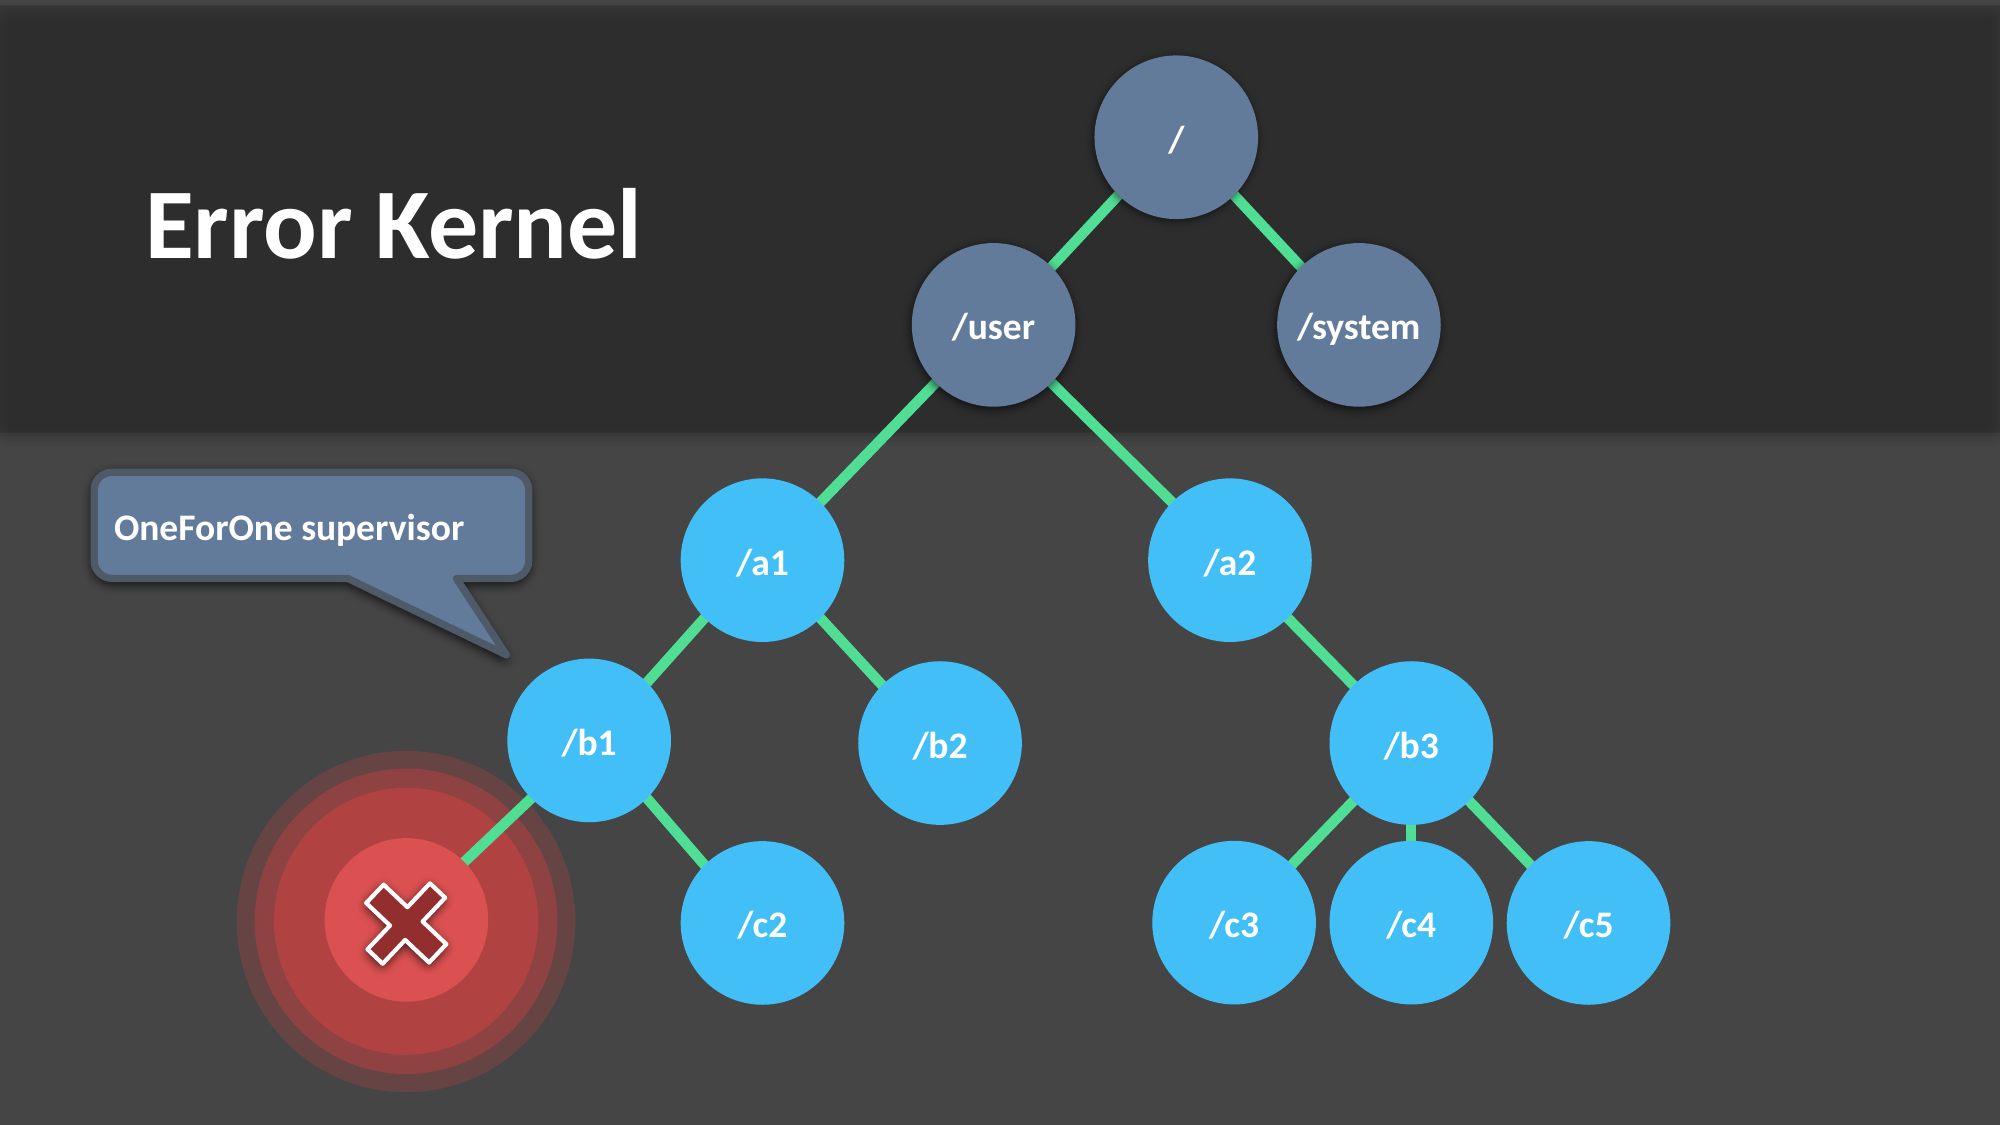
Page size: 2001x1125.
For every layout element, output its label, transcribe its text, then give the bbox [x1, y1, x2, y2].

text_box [646, 798, 705, 866]
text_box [1051, 195, 1119, 268]
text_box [1469, 800, 1531, 866]
text_box /b1 [506, 657, 673, 824]
text_box /c3 [1151, 839, 1317, 1006]
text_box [820, 382, 936, 503]
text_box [1234, 195, 1302, 268]
text_box /c4 [1328, 839, 1495, 1006]
text_box /user [911, 243, 1076, 407]
text_box [0, 5, 2000, 433]
text_box /b3 [1328, 660, 1495, 826]
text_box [1051, 382, 1173, 503]
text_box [273, 787, 539, 1055]
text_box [1287, 618, 1354, 686]
text_box /b2 [857, 660, 1023, 826]
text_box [646, 618, 705, 683]
text_box /a2 [1147, 477, 1313, 644]
text_box /c5 [1505, 840, 1672, 1006]
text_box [464, 798, 532, 863]
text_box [324, 838, 489, 1002]
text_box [820, 618, 883, 686]
text_box Error Kernel [130, 151, 683, 286]
text_box OneForOne supervisor [94, 472, 529, 655]
text_box / [1094, 55, 1259, 220]
text_box /system [1277, 243, 1441, 407]
text_box /c2 [679, 840, 846, 1006]
text_box /a1 [679, 477, 846, 644]
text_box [1291, 800, 1354, 865]
